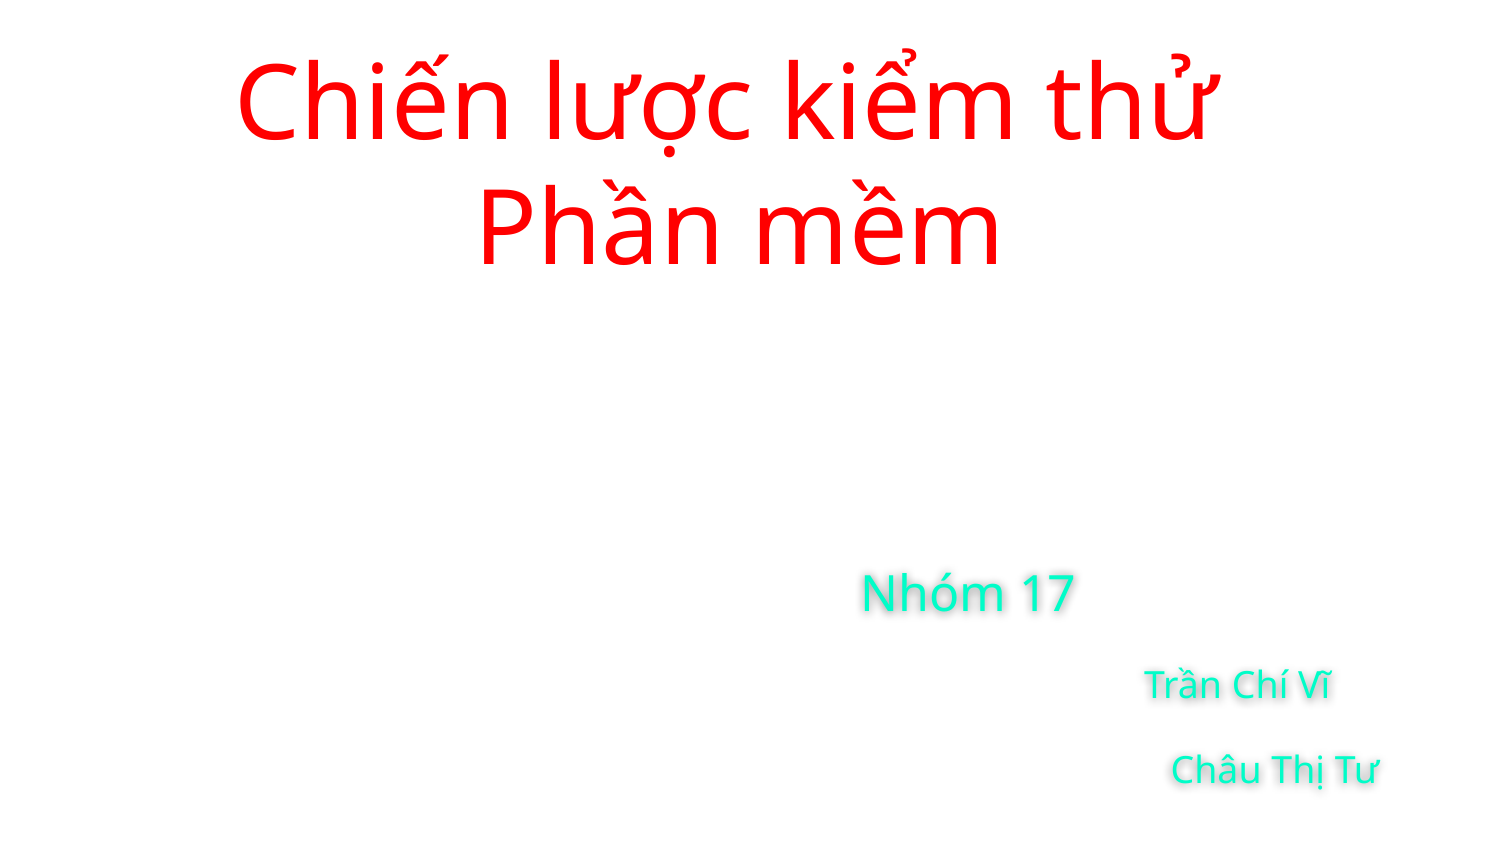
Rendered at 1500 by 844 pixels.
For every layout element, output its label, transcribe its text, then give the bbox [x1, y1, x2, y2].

list Nhóm 17 Trần Chí Vĩ Châu Thị Tư [51, 305, 1449, 750]
title Chiến lược kiểm thử Phần mềm [0, 20, 1481, 325]
